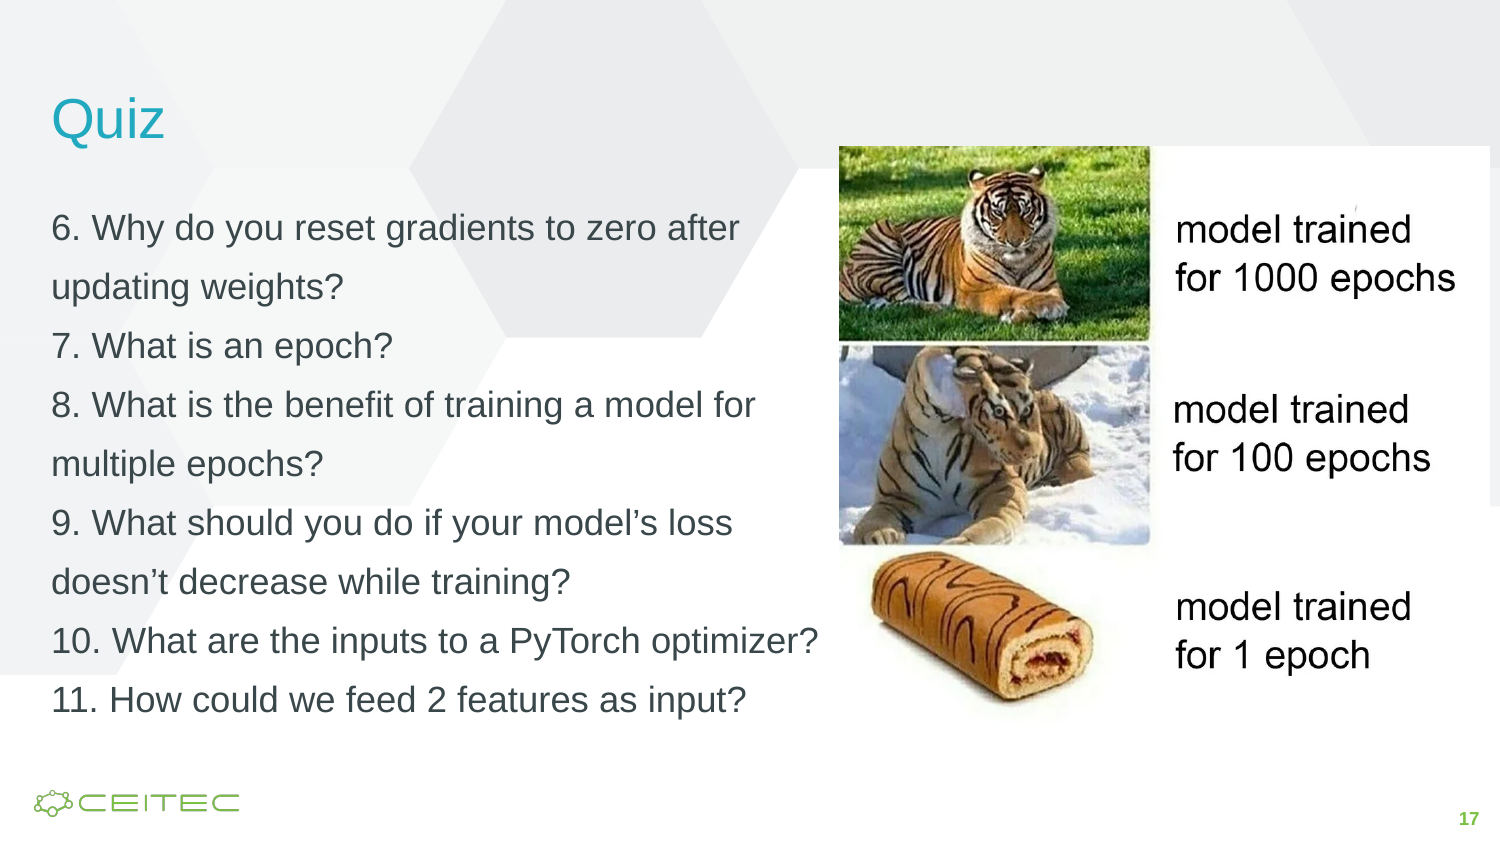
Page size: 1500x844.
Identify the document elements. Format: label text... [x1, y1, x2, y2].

slide_number ‹#› [1389, 764, 1480, 830]
picture [839, 145, 1490, 741]
list 6. Why do you reset gradients to zero after updating weights? 7. What is an epoch? 8. What is the benefit of training a model for multiple epochs? 9. What should you do if your model’s loss doesn’t decrease while training? 10. What are the inputs to a PyTorch optimizer? 11. How could we feed 2 features as input? [51, 189, 840, 750]
picture [34, 790, 239, 817]
title Quiz [51, 72, 1449, 167]
